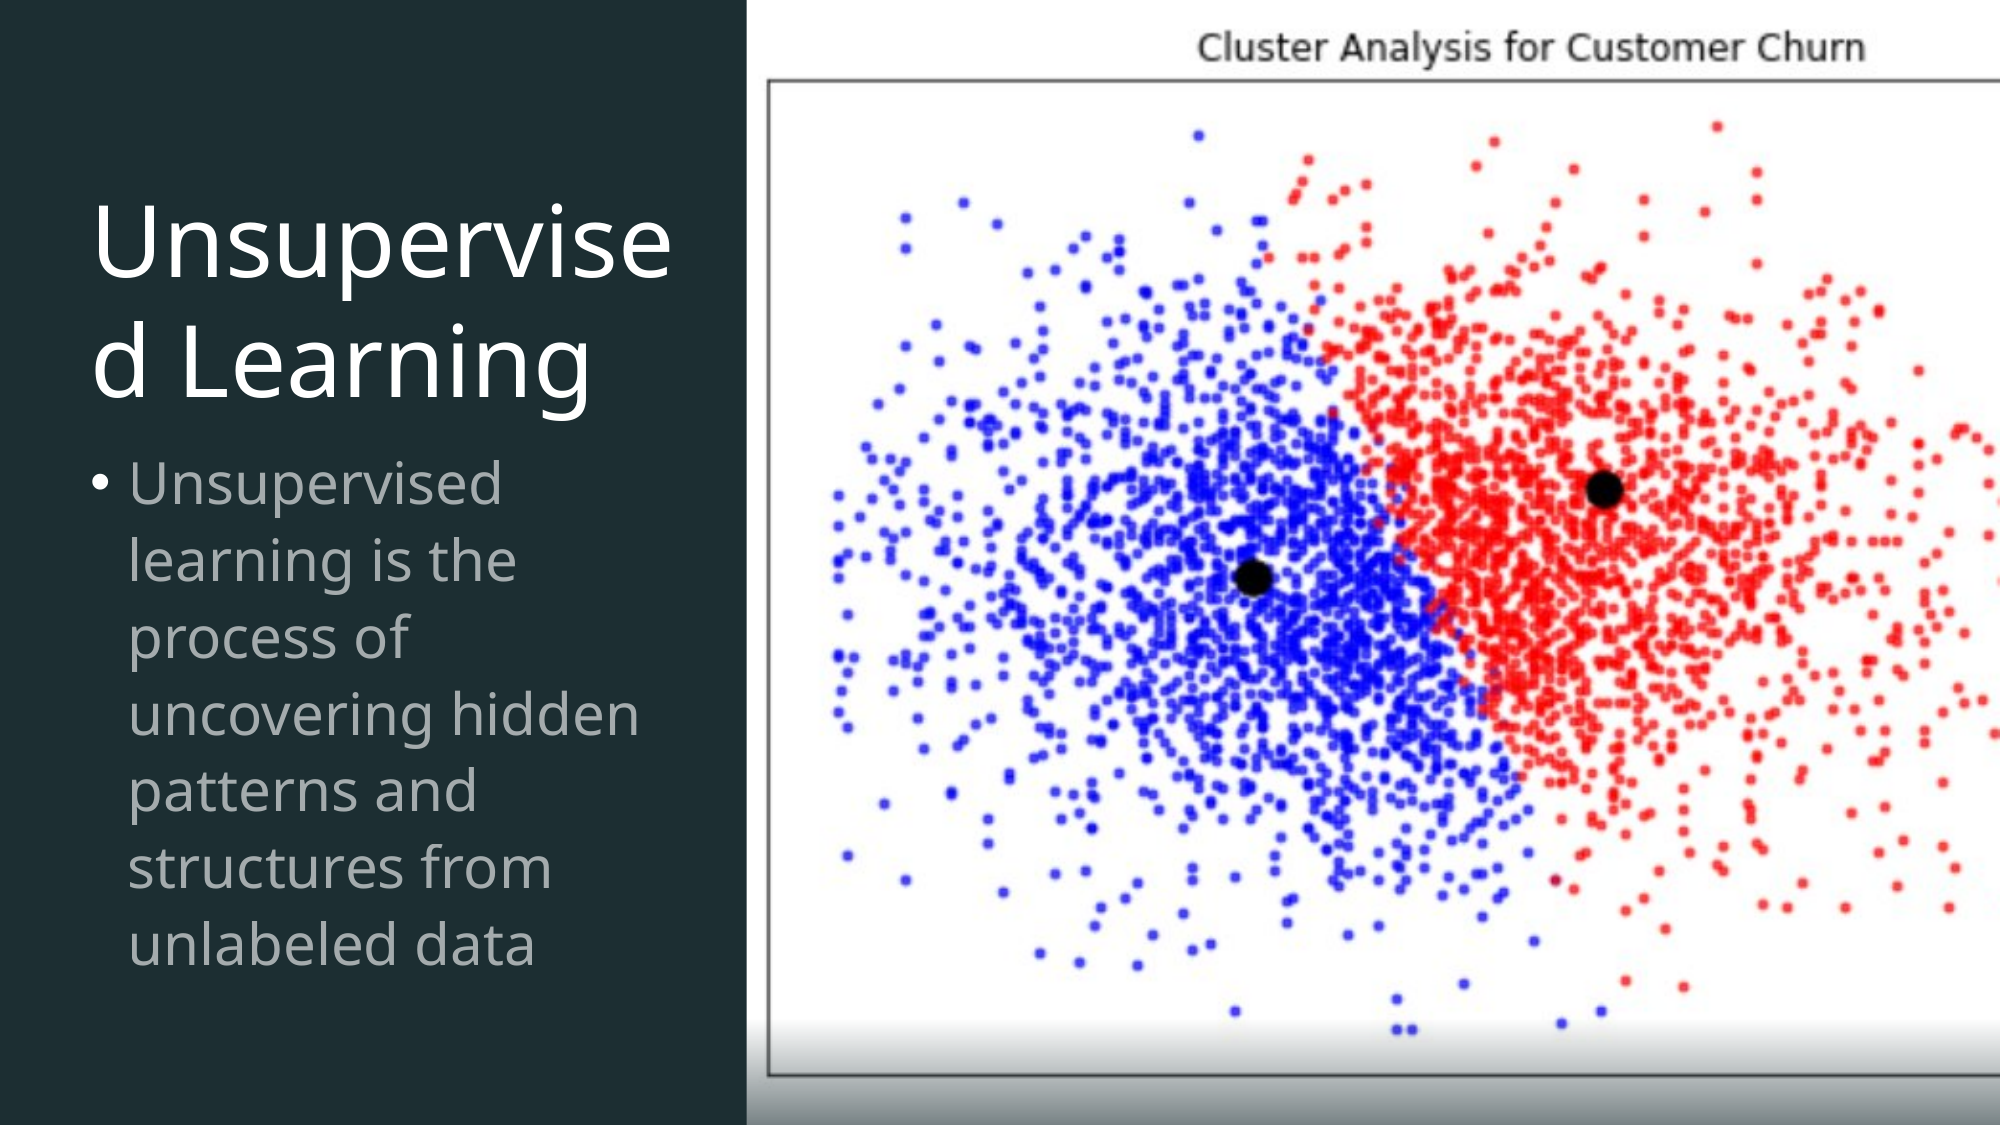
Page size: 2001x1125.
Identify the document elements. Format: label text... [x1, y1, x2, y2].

list Unsupervised learning is the process of uncovering hidden patterns and structures from unlabeled data [90, 439, 676, 1000]
picture [746, 0, 2000, 1125]
title Unsupervised Learning [90, 90, 676, 418]
text_box [0, 0, 746, 1125]
